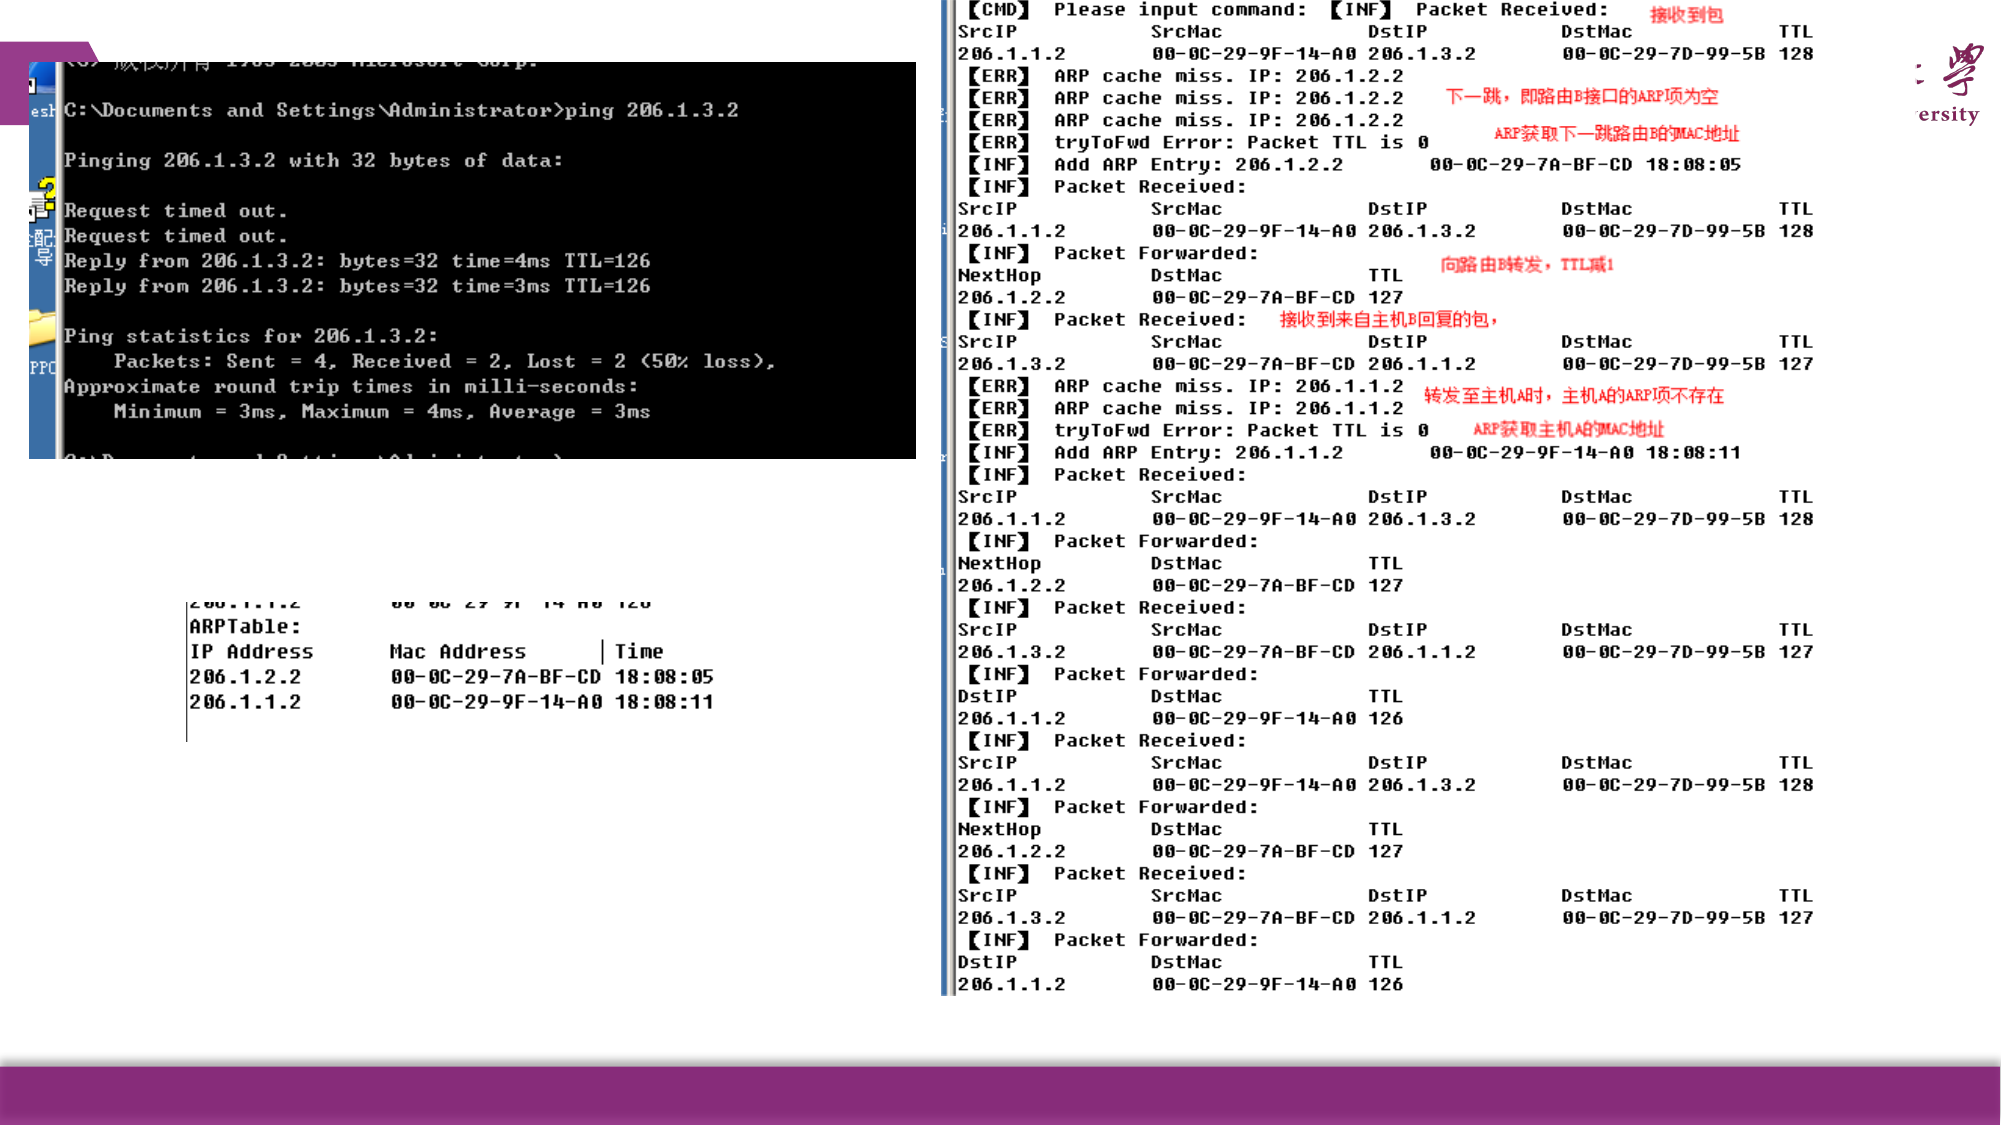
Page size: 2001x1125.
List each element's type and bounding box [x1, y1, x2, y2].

picture [941, 0, 1984, 996]
picture [29, 62, 916, 459]
picture [185, 602, 760, 742]
